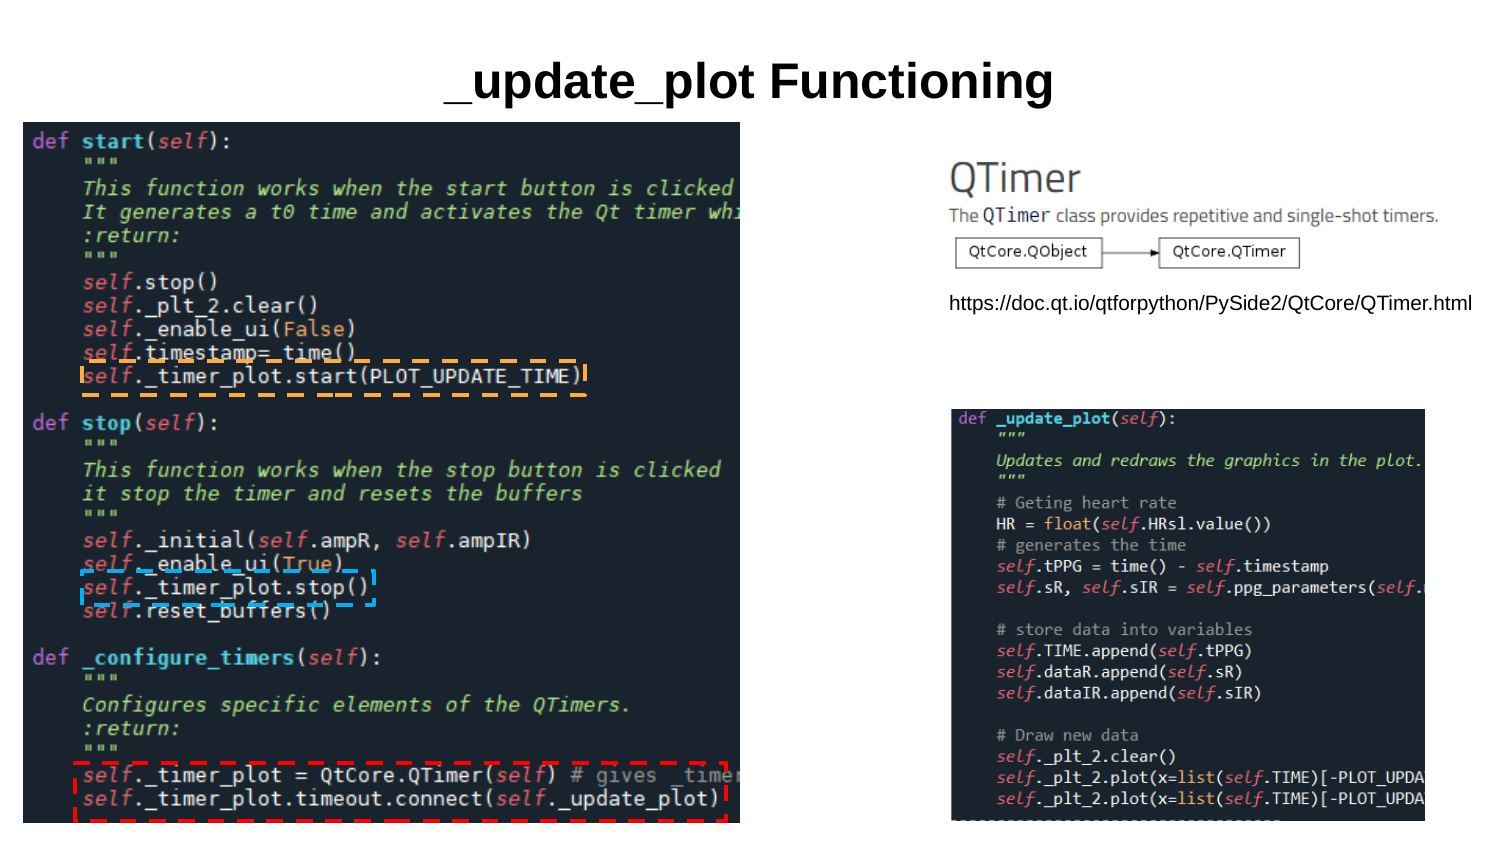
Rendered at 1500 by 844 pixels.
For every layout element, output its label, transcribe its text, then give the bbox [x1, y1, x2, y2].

picture [934, 148, 1443, 283]
text_box https://doc.qt.io/qtforpython/PySide2/QtCore/QTimer.html [934, 282, 1500, 323]
picture [23, 122, 740, 823]
picture [950, 409, 1426, 822]
title _update_plot Functioning [75, 8, 1425, 150]
